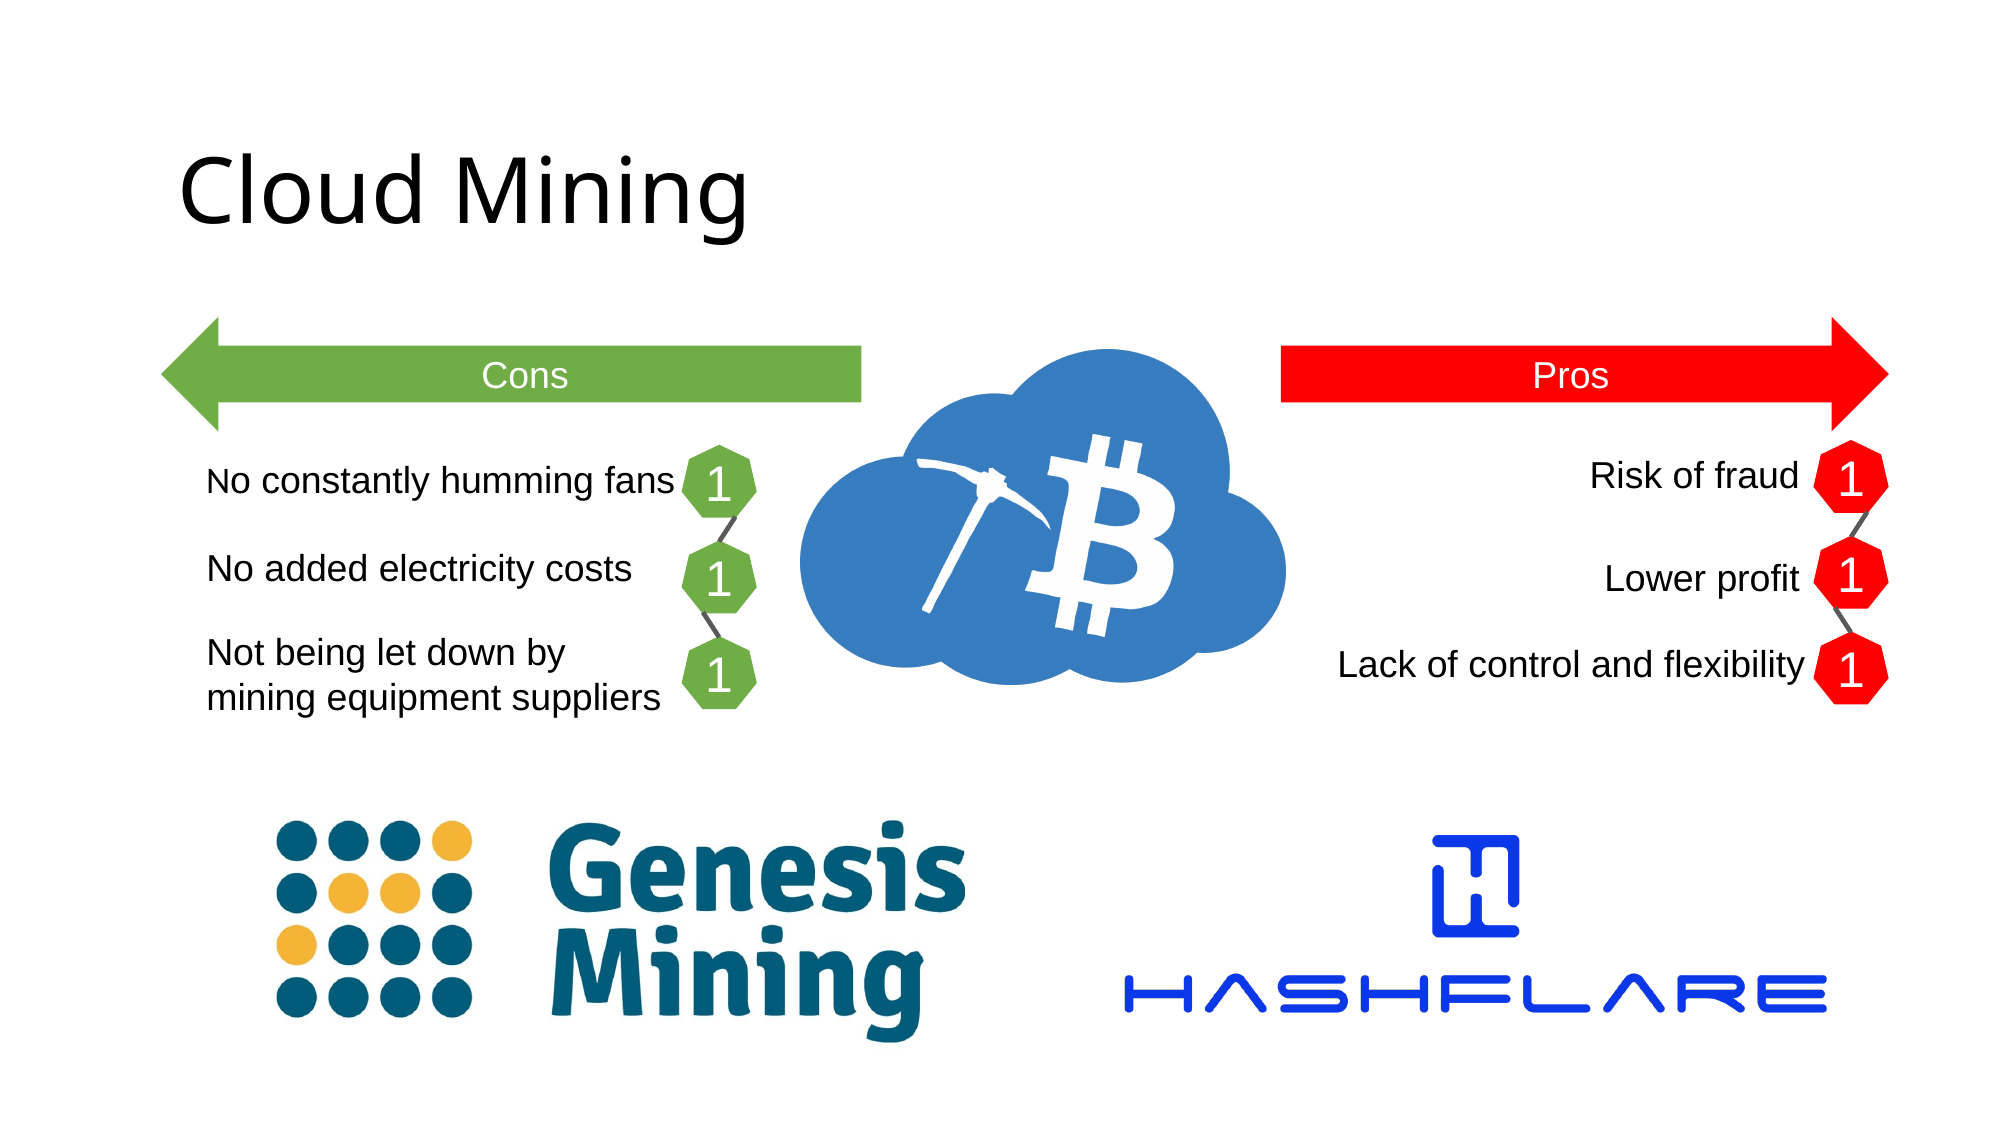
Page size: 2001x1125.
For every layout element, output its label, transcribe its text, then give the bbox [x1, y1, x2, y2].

text_box Cloud Mining [162, 84, 1888, 303]
text_box 1 [1815, 439, 1889, 513]
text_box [1850, 511, 1868, 537]
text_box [702, 612, 720, 638]
picture [800, 349, 1286, 685]
picture [264, 794, 978, 1053]
text_box Pros [1280, 316, 1889, 432]
text_box Cons [160, 316, 862, 432]
text_box 1 [1820, 632, 1889, 705]
picture [1116, 826, 1835, 1021]
text_box Not being let down by mining equipment suppliers [191, 620, 683, 725]
text_box 1 [695, 452, 757, 518]
text_box Risk of fraud [1298, 443, 1815, 503]
text_box No added electricity costs [191, 536, 663, 597]
text_box 1 [683, 637, 757, 710]
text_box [1834, 607, 1851, 633]
text_box No constantly humming fans [182, 448, 736, 509]
text_box 1 [712, 444, 727, 448]
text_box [719, 516, 736, 542]
text_box Lack of control and flexibility [1281, 632, 1820, 692]
text_box 1 [1815, 536, 1889, 609]
text_box Lower profit [1363, 546, 1815, 607]
text_box 1 [681, 541, 757, 614]
